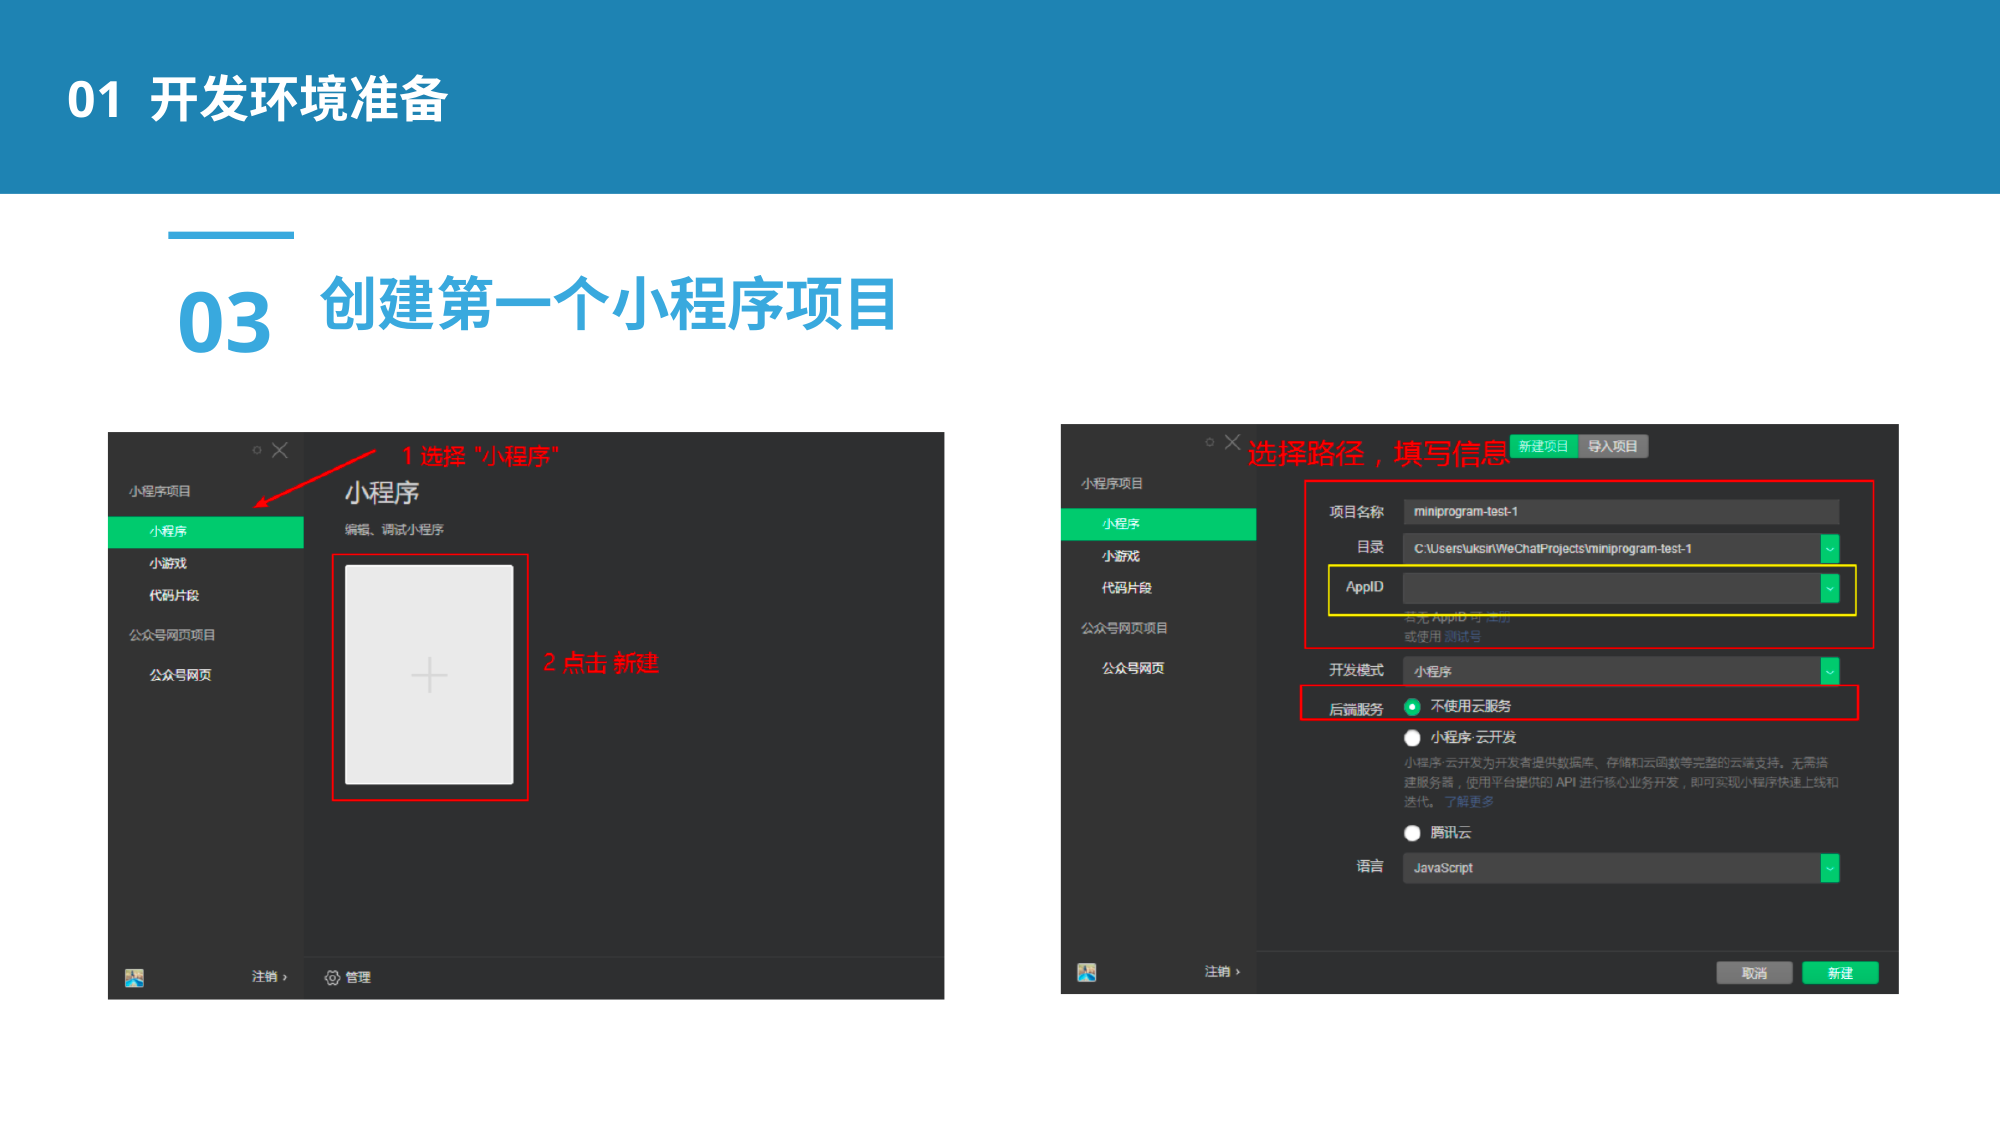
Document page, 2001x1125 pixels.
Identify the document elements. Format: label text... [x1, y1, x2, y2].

list 01 开发环境准备 [52, 41, 924, 162]
picture [1050, 416, 1910, 1004]
text_box 创建第一个小程序项目 [305, 238, 918, 345]
text_box 03 [163, 231, 288, 377]
picture [84, 416, 962, 1018]
text_box [288, 231, 295, 240]
